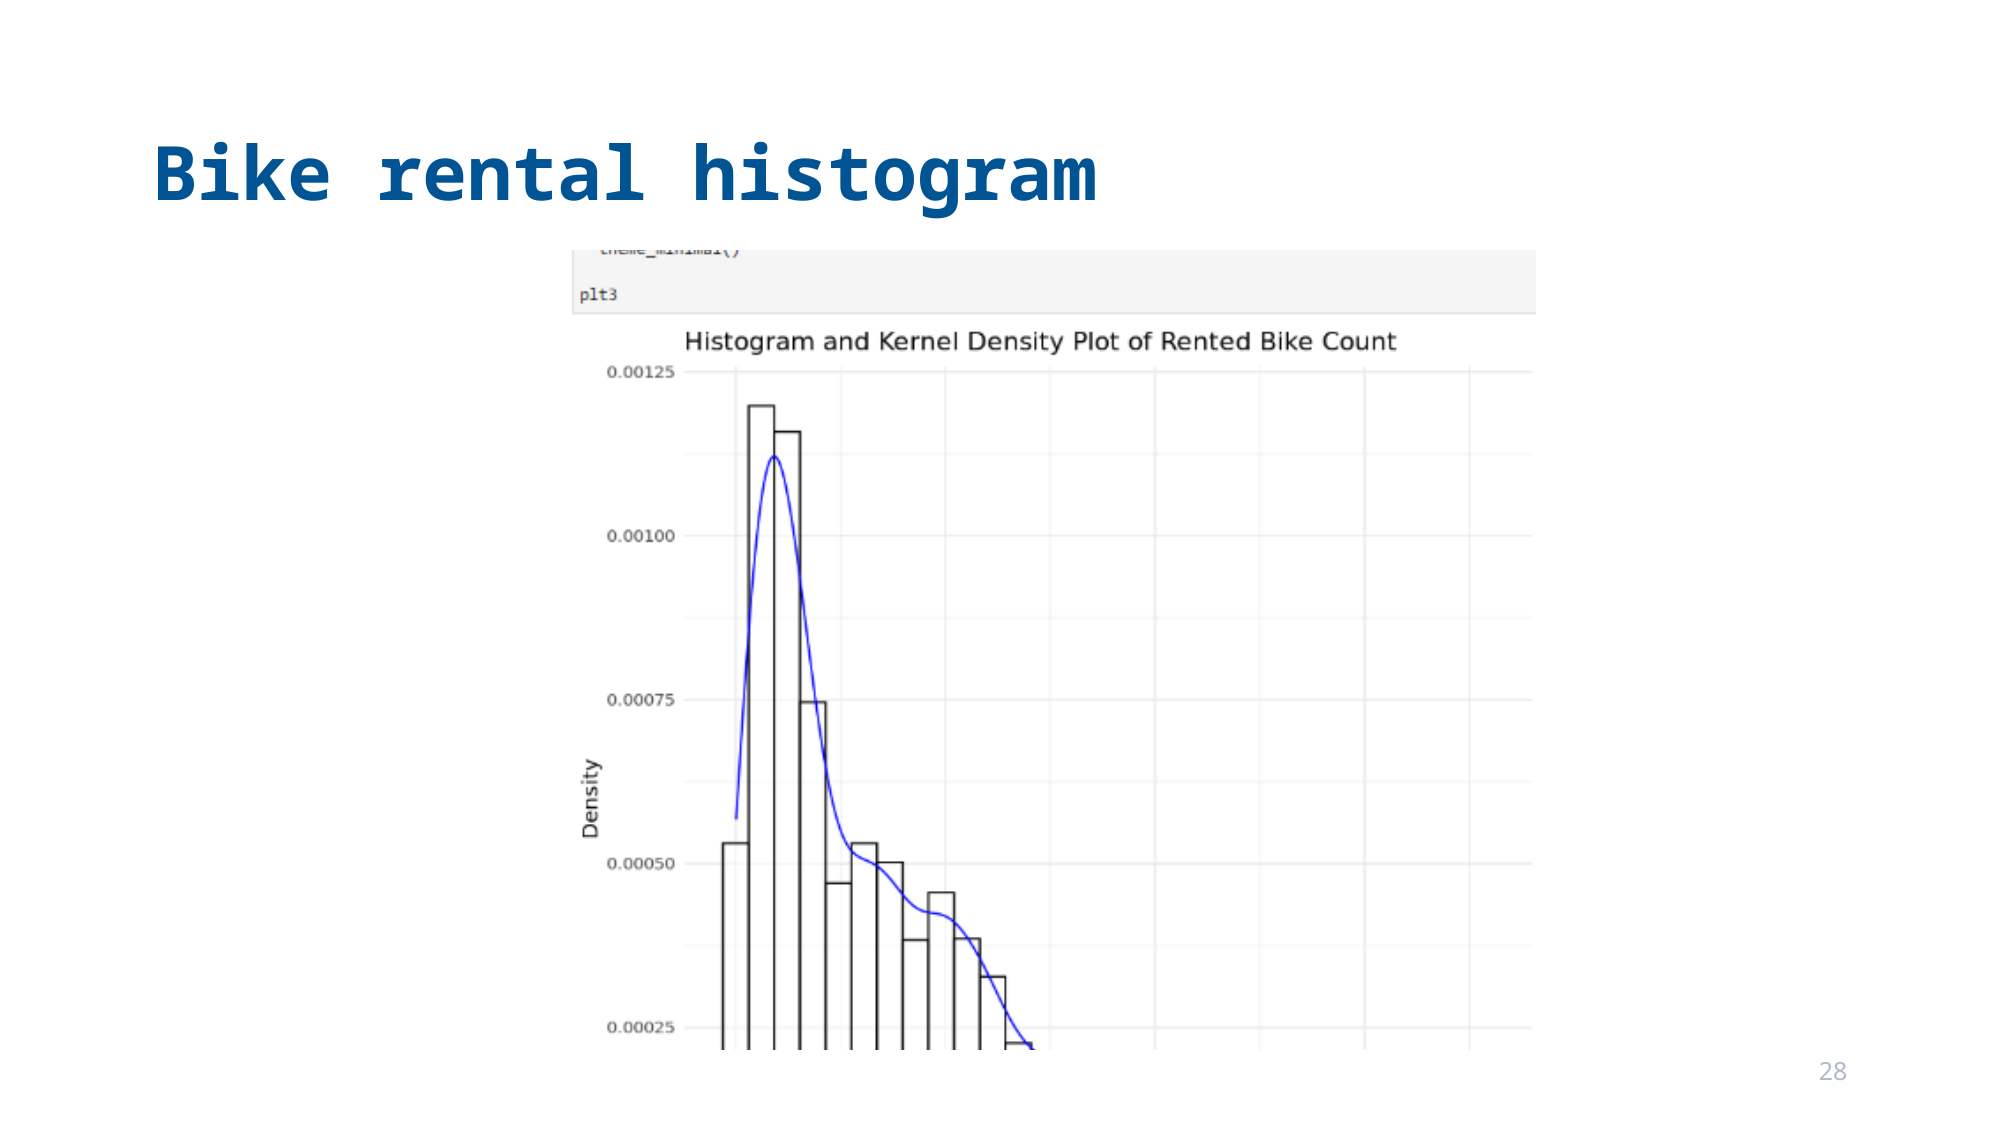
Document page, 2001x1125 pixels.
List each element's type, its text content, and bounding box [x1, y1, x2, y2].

slide_number 28 [1412, 1042, 1863, 1103]
title Bike rental histogram [137, 0, 1503, 225]
picture [523, 250, 1536, 1050]
